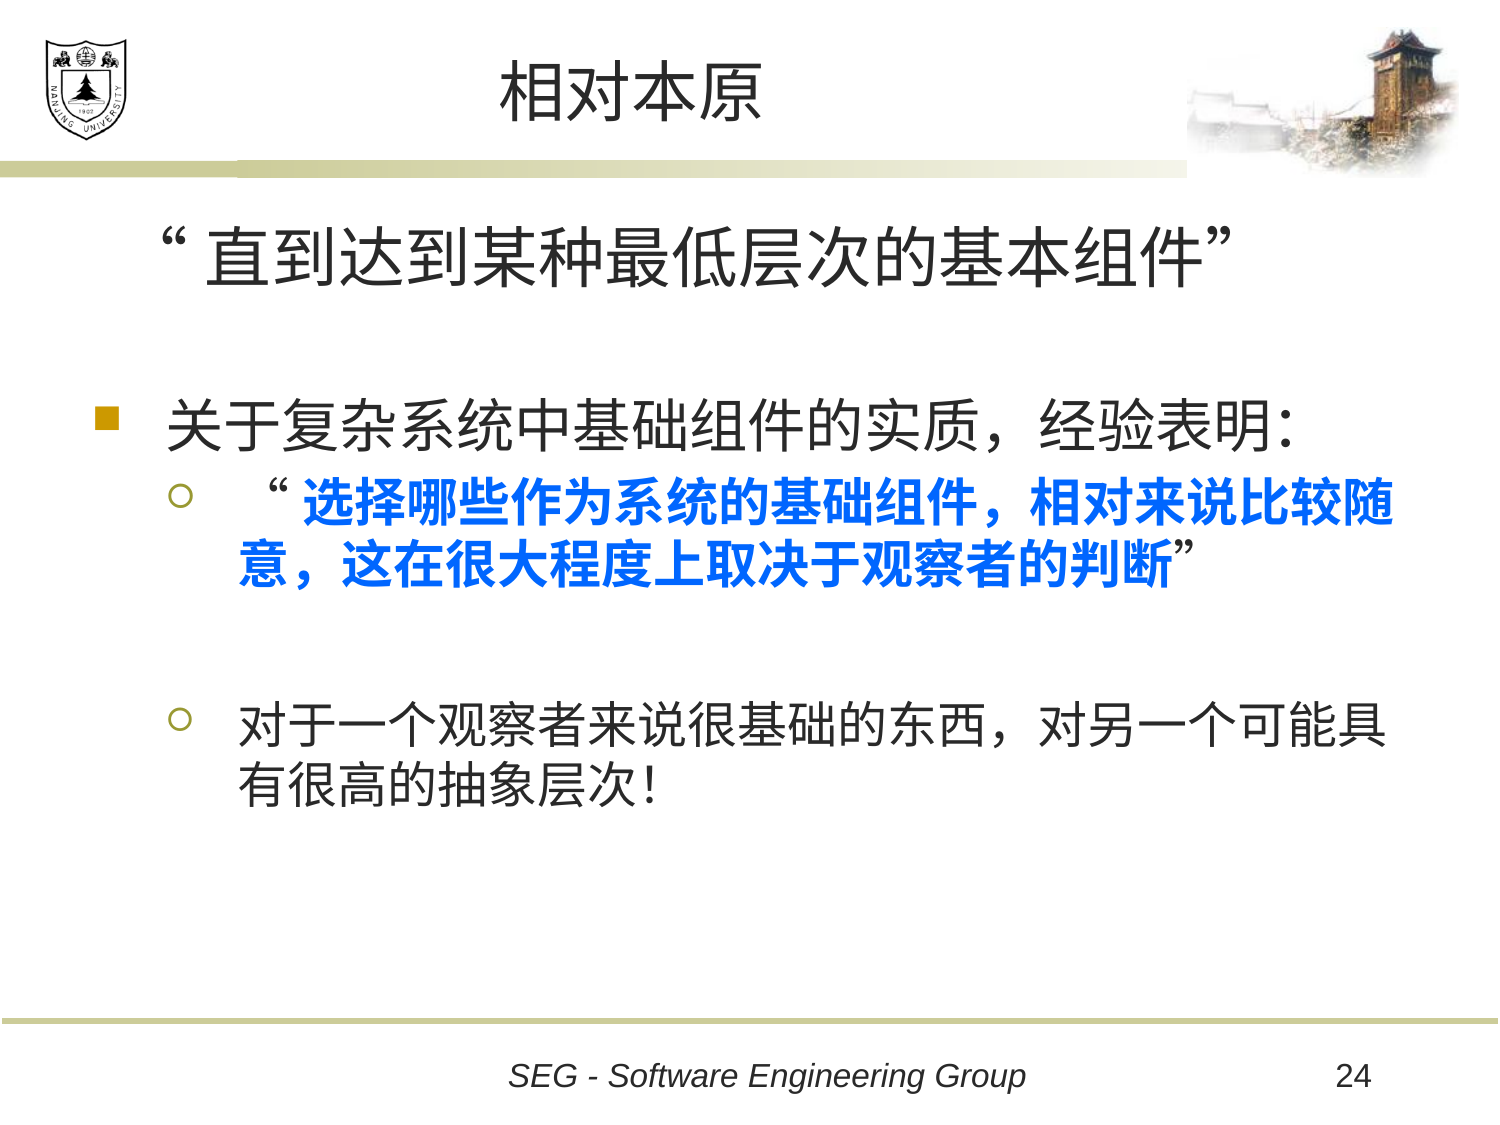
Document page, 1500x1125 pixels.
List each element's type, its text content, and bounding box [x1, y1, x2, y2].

picture [2, 1018, 1498, 1024]
slide_number 24 [1234, 1046, 1388, 1107]
list “直到达到某种最低层次的基本组件” 关于复杂系统中基础组件的实质，经验表明： “选择哪些作为系统的基础组件，相对来说比较随意，这在很大程度上取决于观察者的判断” 对于一个观察者来说很基础的东西，对另一个可能具有很高的抽象层次！ [76, 208, 1413, 964]
footer SEG - Software Engineering Group [336, 1046, 1200, 1107]
title 相对本原 [171, 42, 1093, 138]
picture [41, 36, 131, 143]
picture [1187, 27, 1459, 178]
